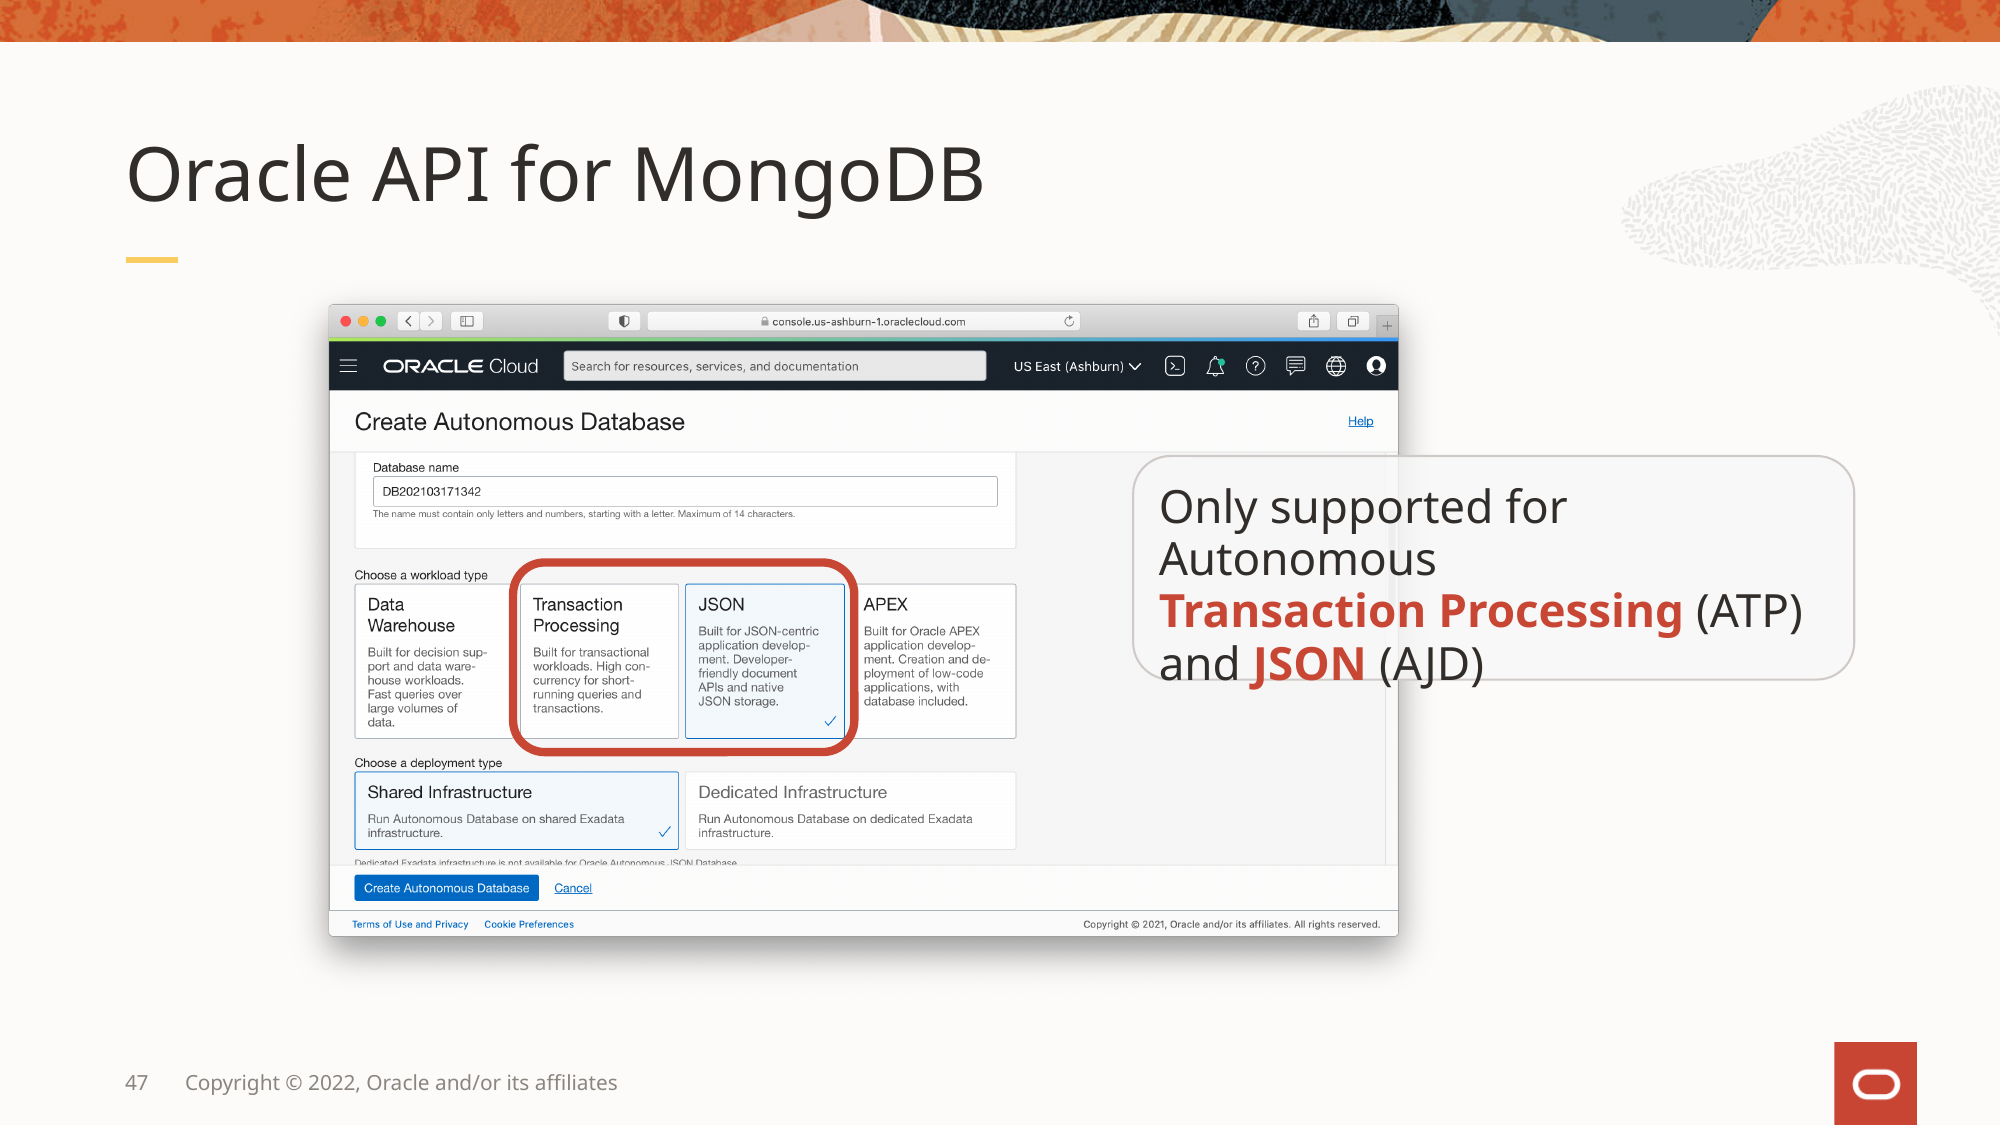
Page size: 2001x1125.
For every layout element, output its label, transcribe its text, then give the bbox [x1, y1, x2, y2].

picture [280, 271, 1447, 1001]
title Oracle API for MongoDB [125, 83, 1876, 219]
text_box [1447, 454, 1856, 681]
footer Copyright © 2022, Oracle and/or its affiliates [185, 1053, 1128, 1114]
slide_number 47 [125, 1053, 185, 1114]
picture [0, 0, 2000, 42]
list Only supported for Autonomous Transaction Processing (ATP) and JSON (AJD) [1447, 481, 1838, 667]
